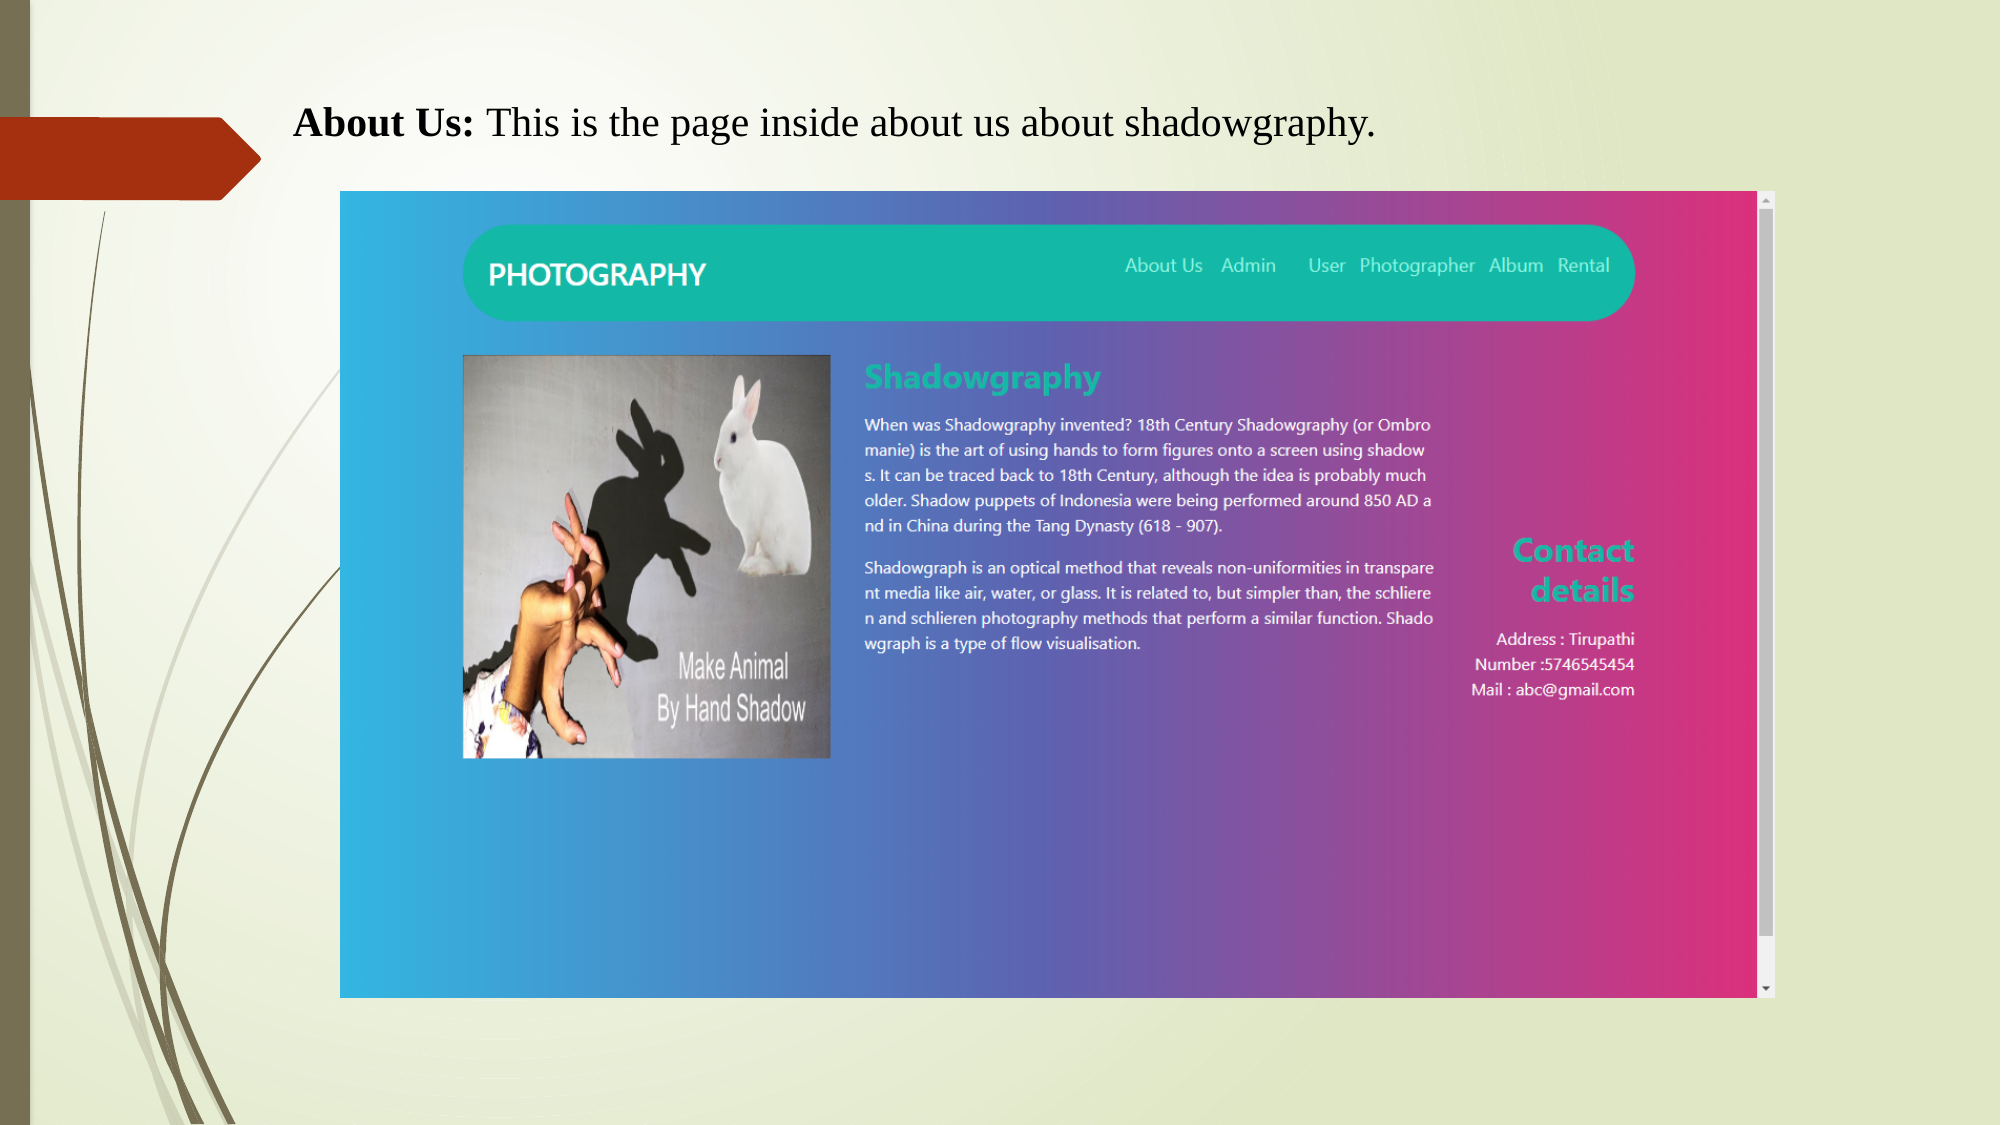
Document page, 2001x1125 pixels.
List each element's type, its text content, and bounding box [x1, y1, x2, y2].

picture [340, 191, 1775, 998]
text_box About Us: This is the page inside about us about shadowgraphy. [278, 83, 1731, 152]
